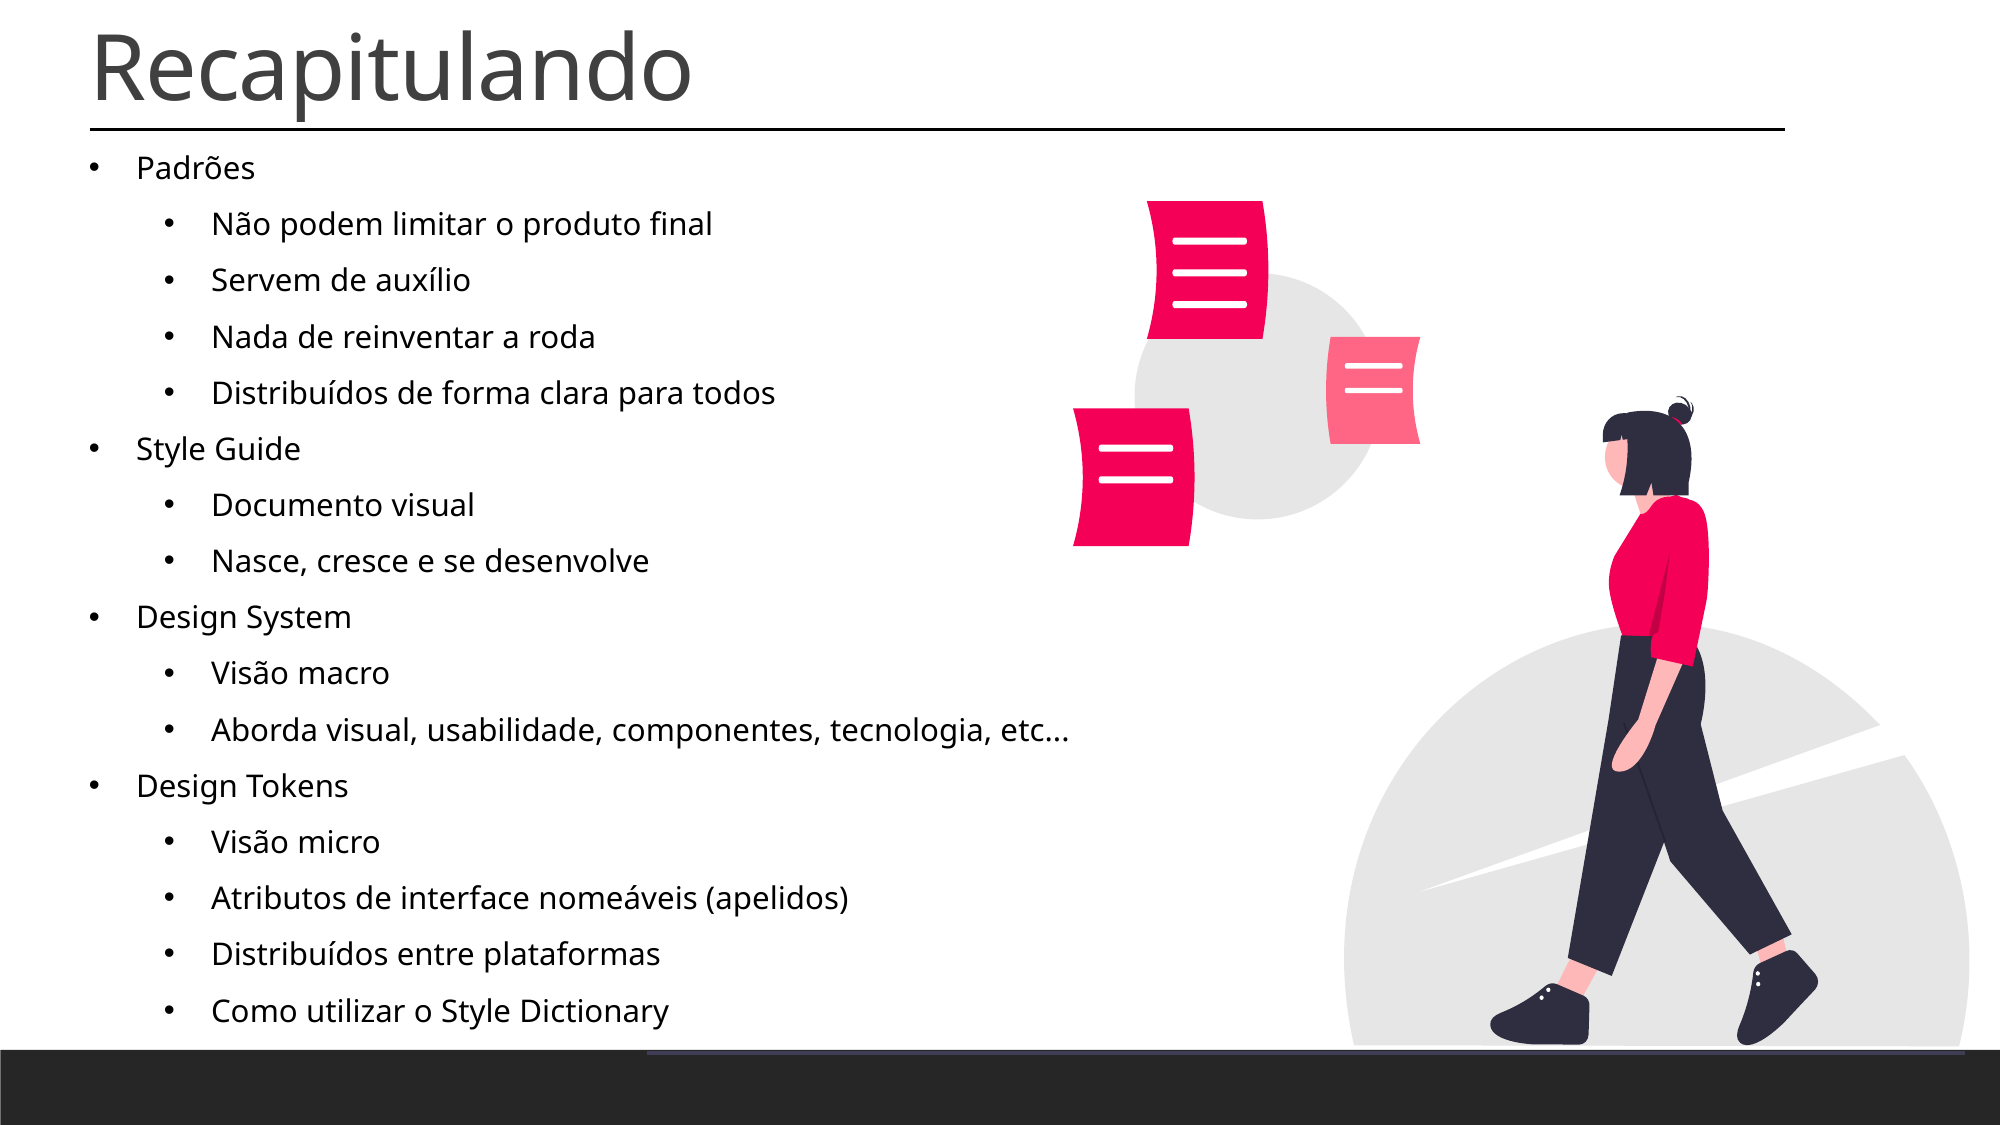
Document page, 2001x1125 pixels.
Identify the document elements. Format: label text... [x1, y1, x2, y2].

text_box [647, 1051, 1345, 1055]
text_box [1343, 395, 1971, 1047]
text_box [1072, 200, 1421, 547]
text_box Padrões Não podem limitar o produto final Servem de auxílio Nada de reinventar a roda Distribuídos de forma clara para todos Style Guide Documento visual Nasce, cresce e se desenvolve Design System Visão macro Aborda visual, usabilidade, componentes, tecnologia, etc... Design Tokens Visão micro Atributos de interface nomeáveis (apelidos) Distribuídos entre plataformas Como utilizar o Style Dictionary [74, 122, 1309, 1092]
text_box Recapitulando [74, 13, 1725, 127]
